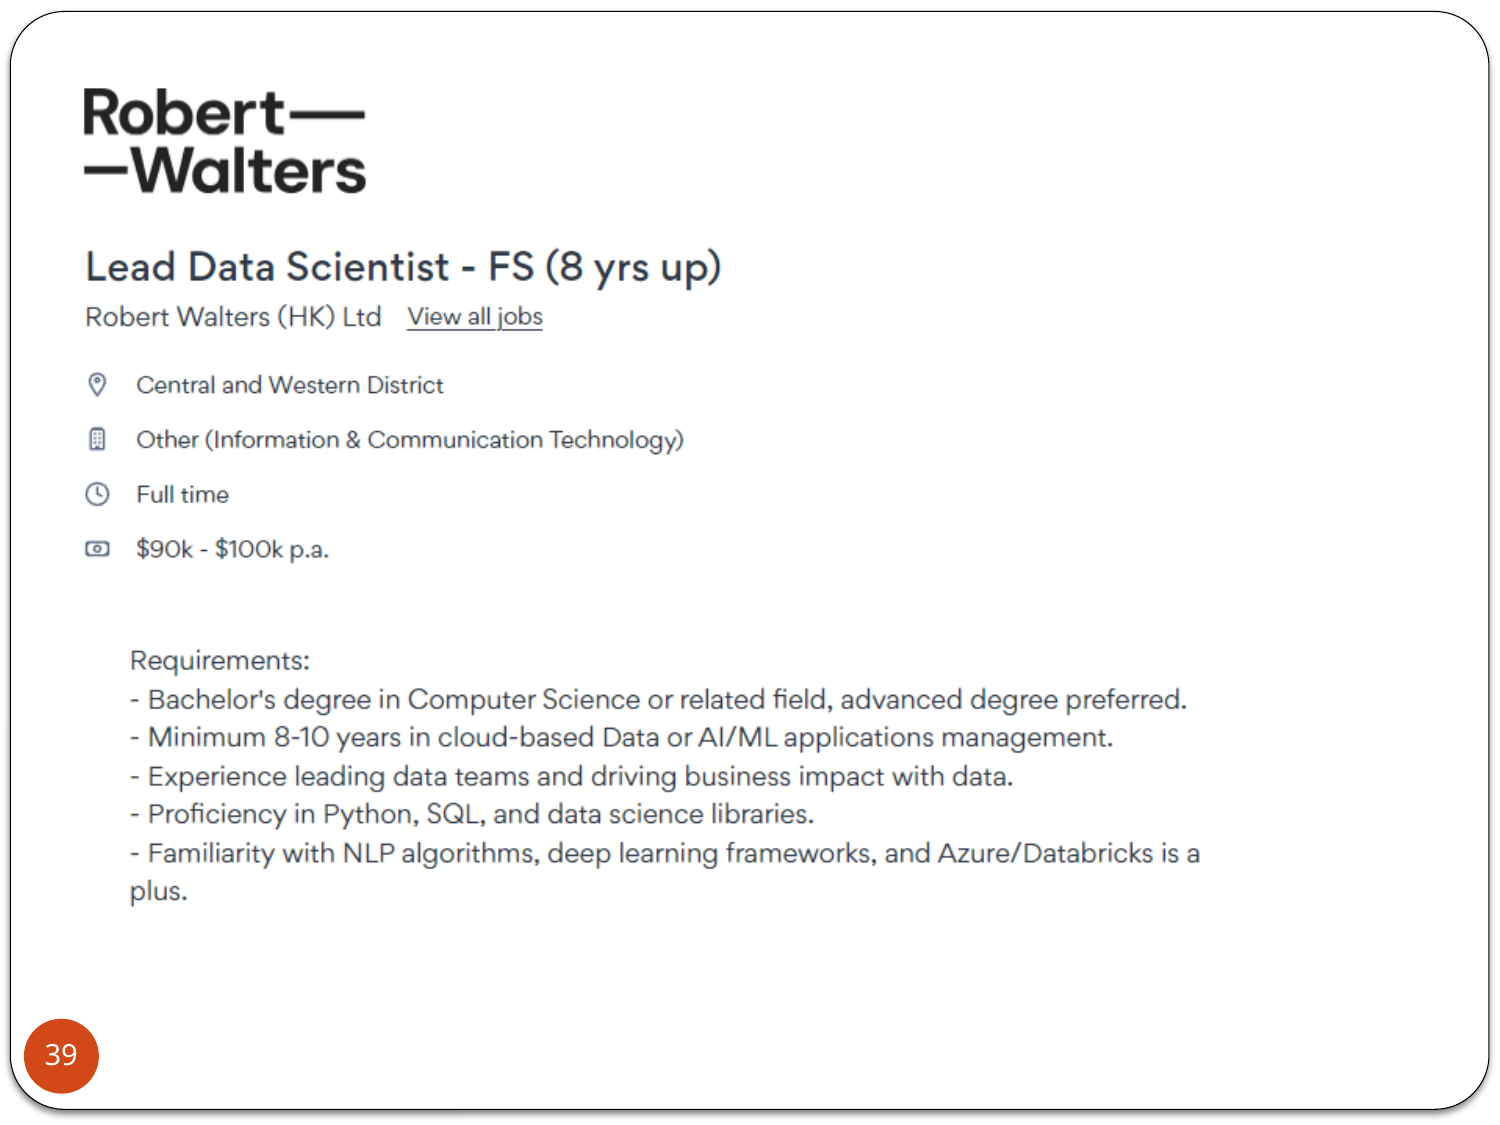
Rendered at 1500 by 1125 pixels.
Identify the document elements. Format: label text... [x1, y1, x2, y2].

picture [61, 62, 754, 576]
picture [98, 636, 1236, 916]
slide_number 39 [23, 1018, 99, 1094]
